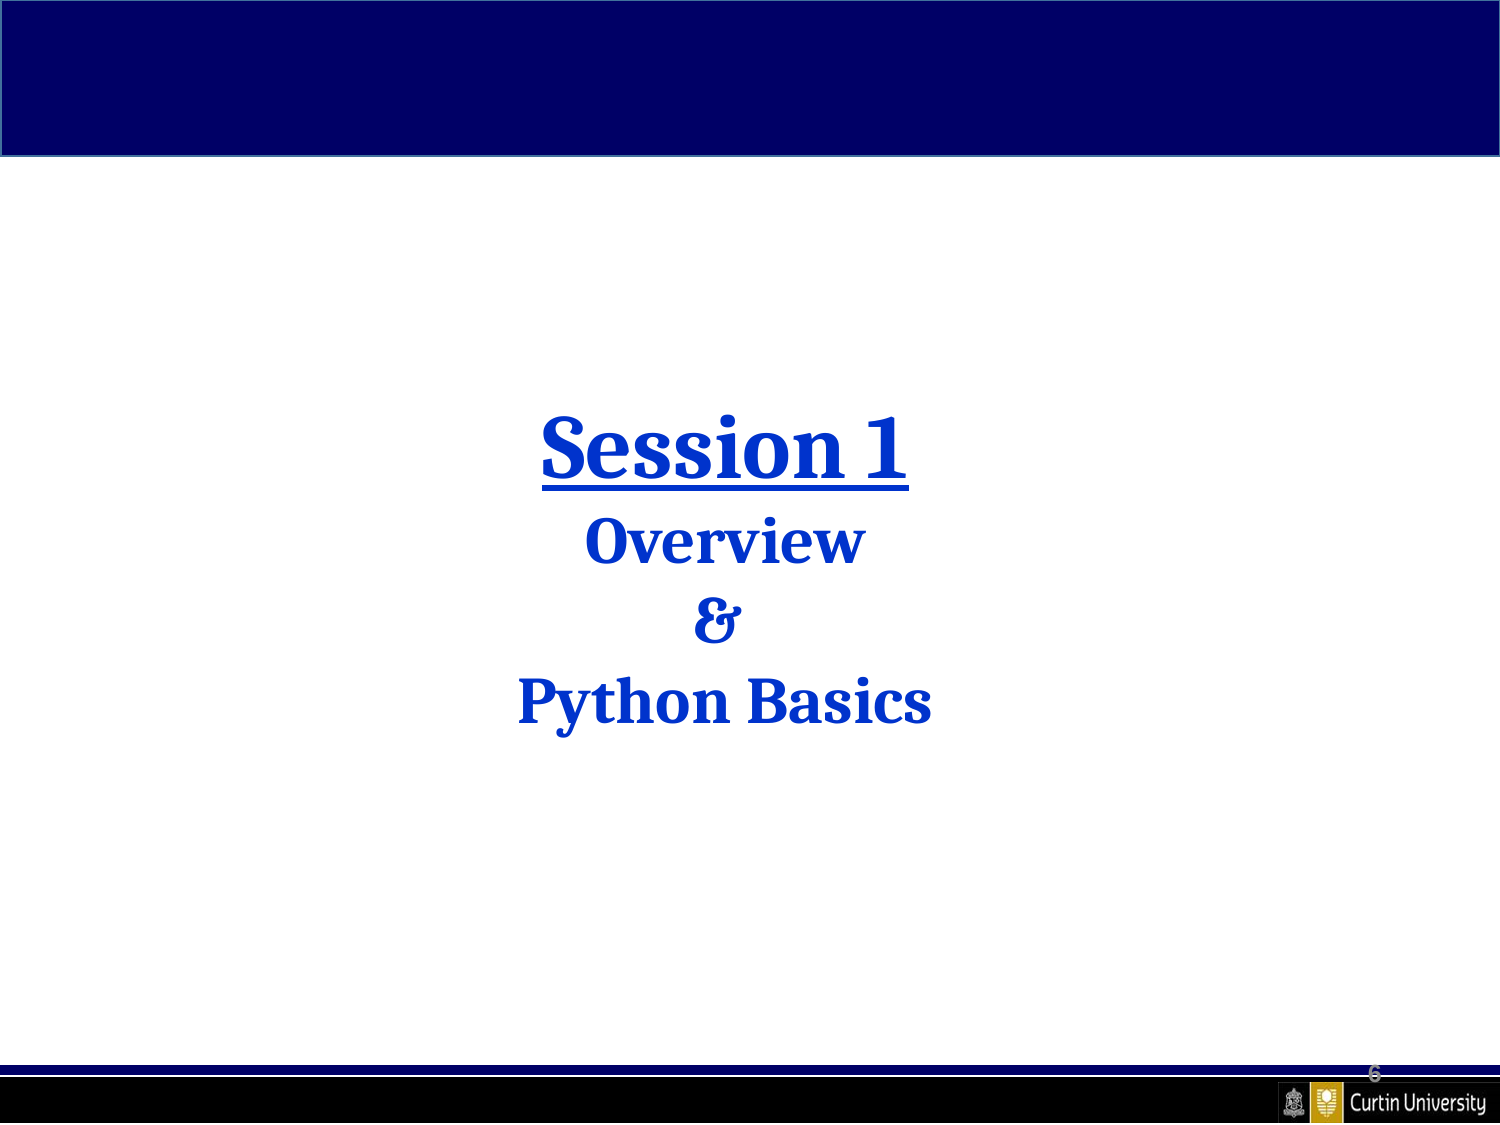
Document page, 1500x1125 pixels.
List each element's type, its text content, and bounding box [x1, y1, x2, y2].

slide_number 6 [1059, 1042, 1397, 1103]
text_box Session 1 Overview & Python Basics [477, 324, 975, 745]
picture [0, 0, 1500, 1125]
